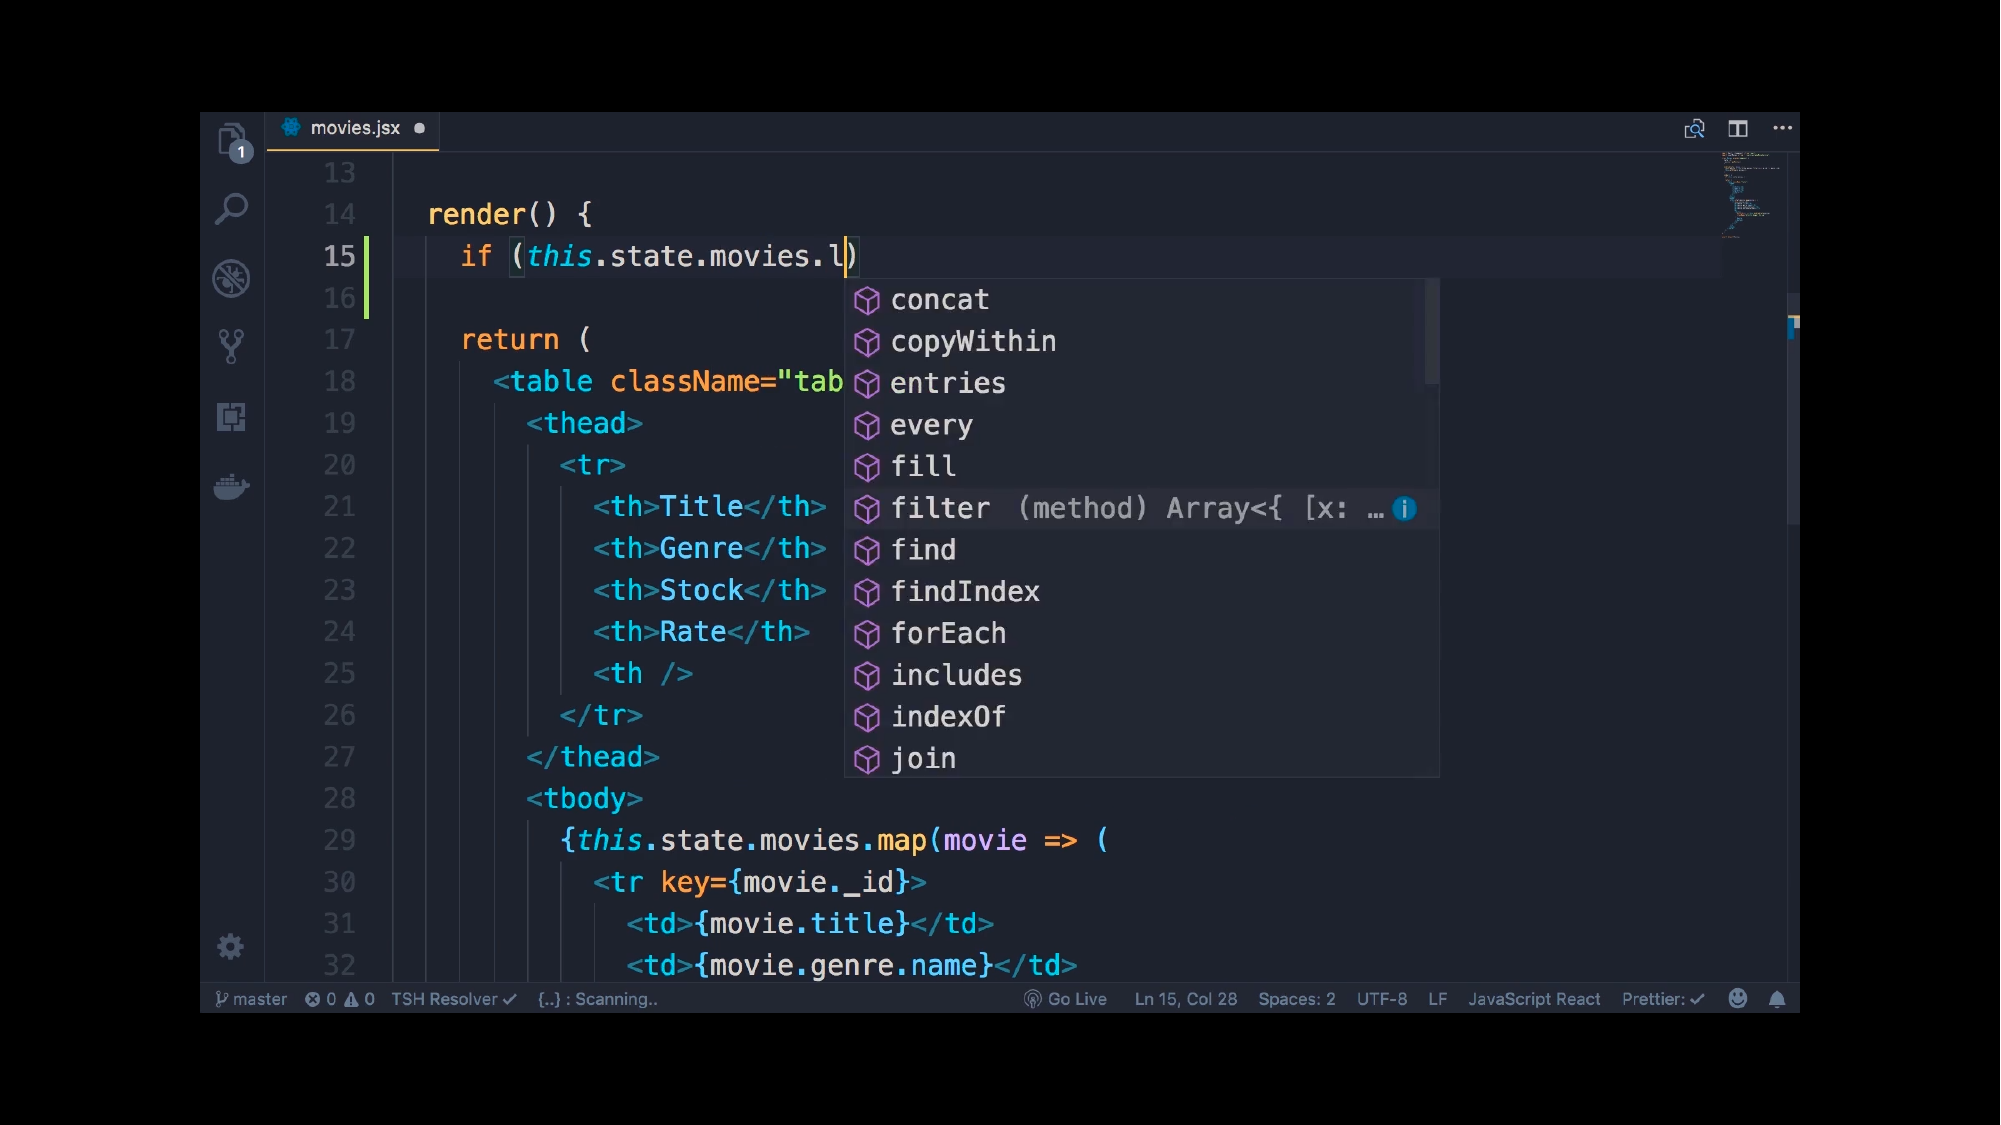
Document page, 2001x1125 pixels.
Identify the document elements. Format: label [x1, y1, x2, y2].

picture [199, 112, 1800, 1013]
